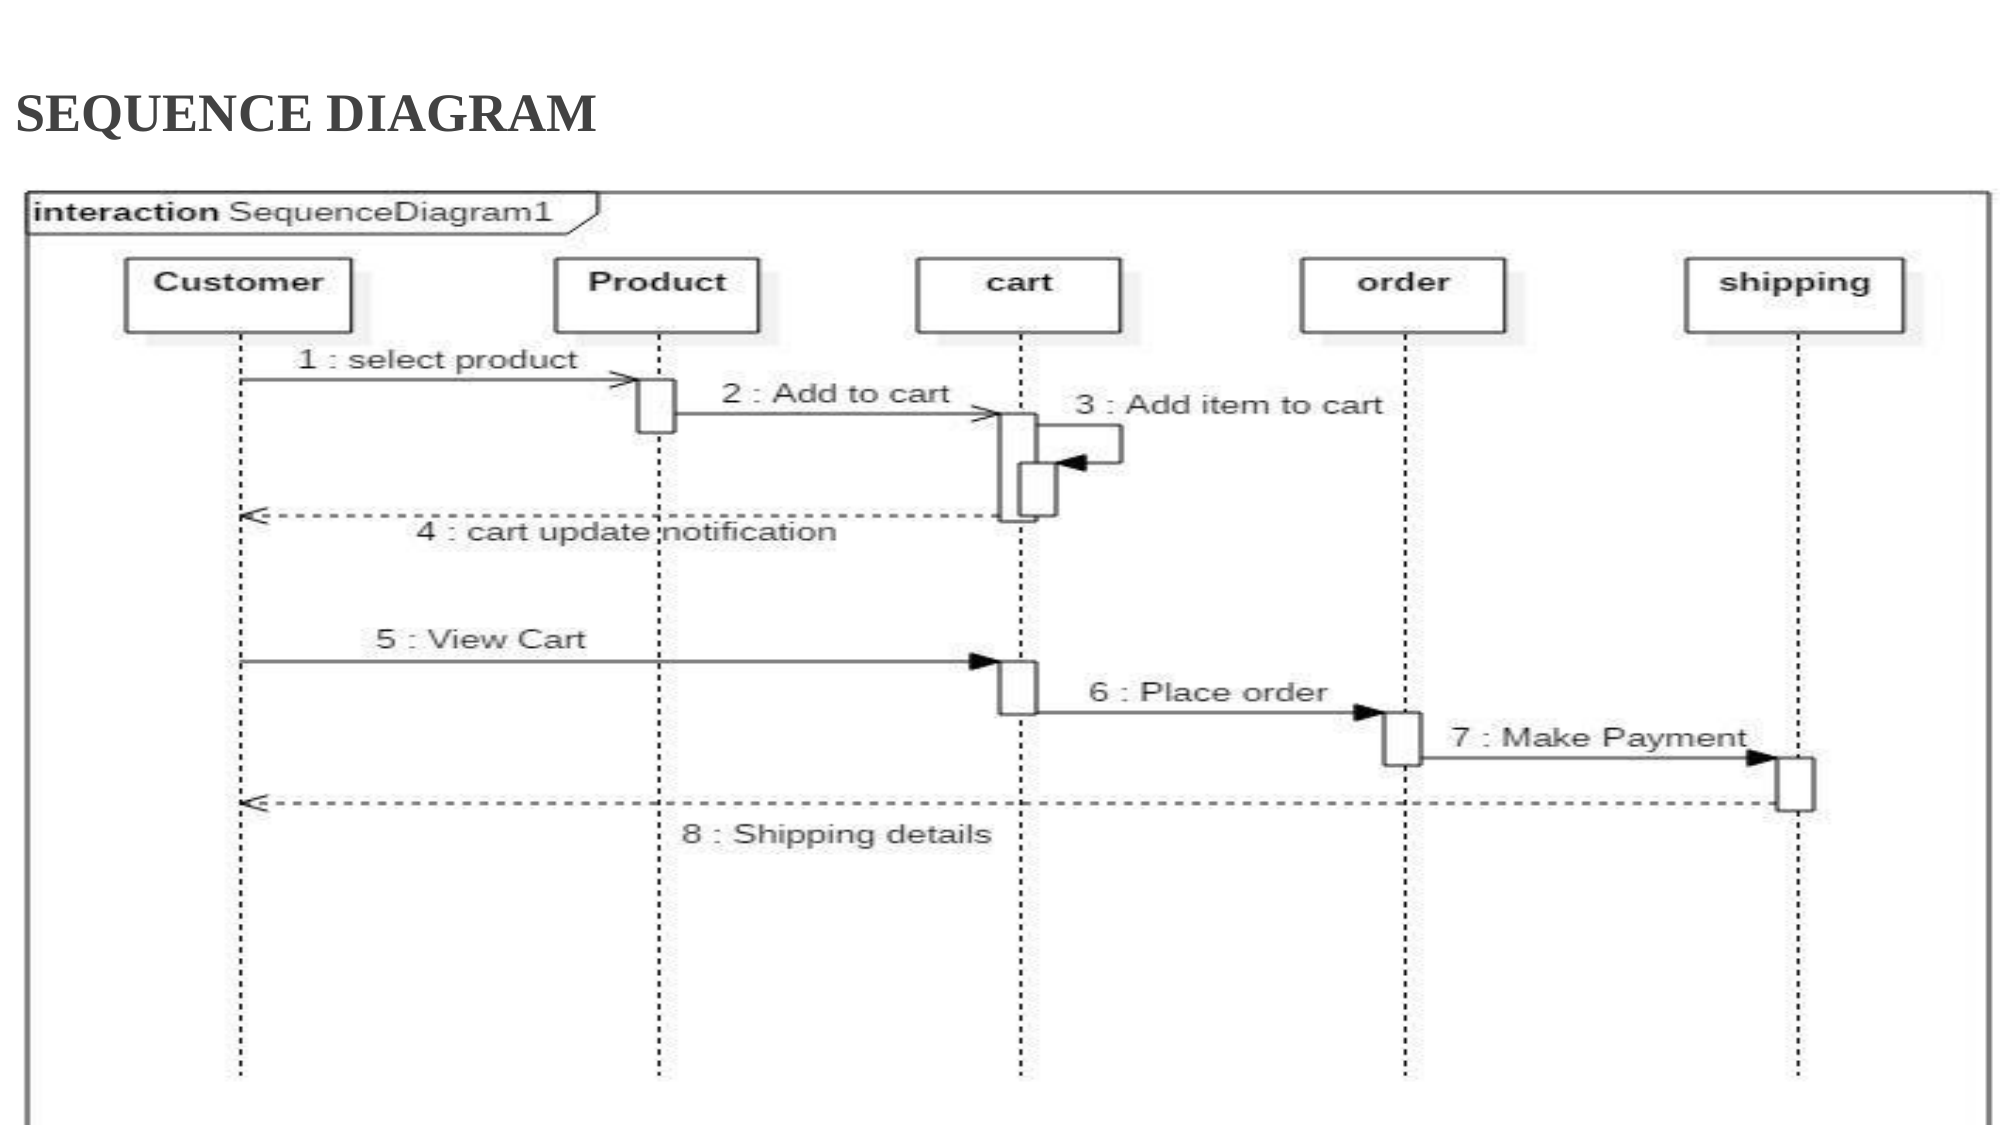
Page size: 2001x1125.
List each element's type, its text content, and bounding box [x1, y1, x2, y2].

title SEQUENCE DIAGRAM [0, 4, 2000, 172]
picture [0, 174, 2000, 1125]
